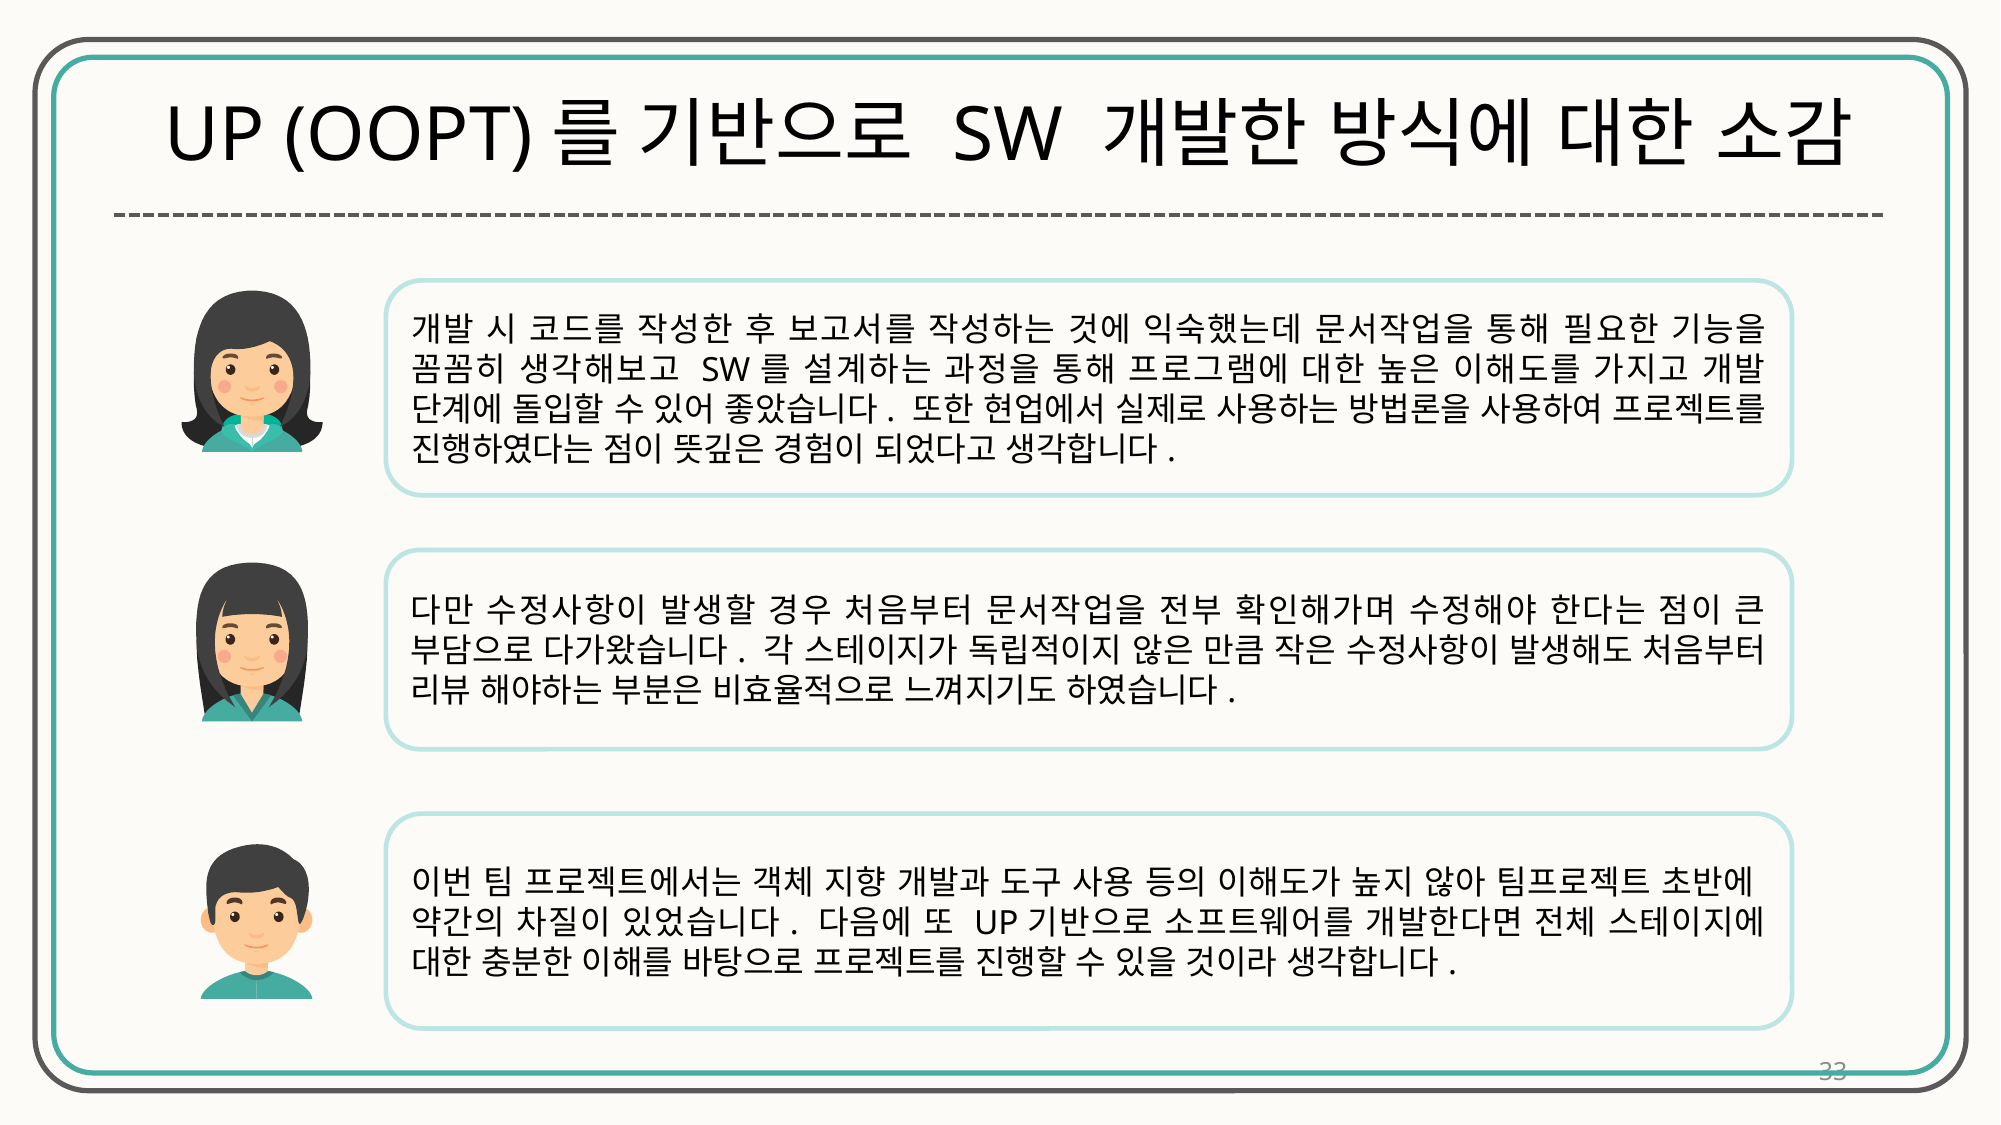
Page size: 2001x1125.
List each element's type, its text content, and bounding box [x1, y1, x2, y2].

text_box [200, 844, 313, 999]
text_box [181, 290, 323, 452]
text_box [34, 39, 1967, 1091]
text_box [196, 562, 308, 722]
slide_number 33 [1412, 1091, 1863, 1103]
